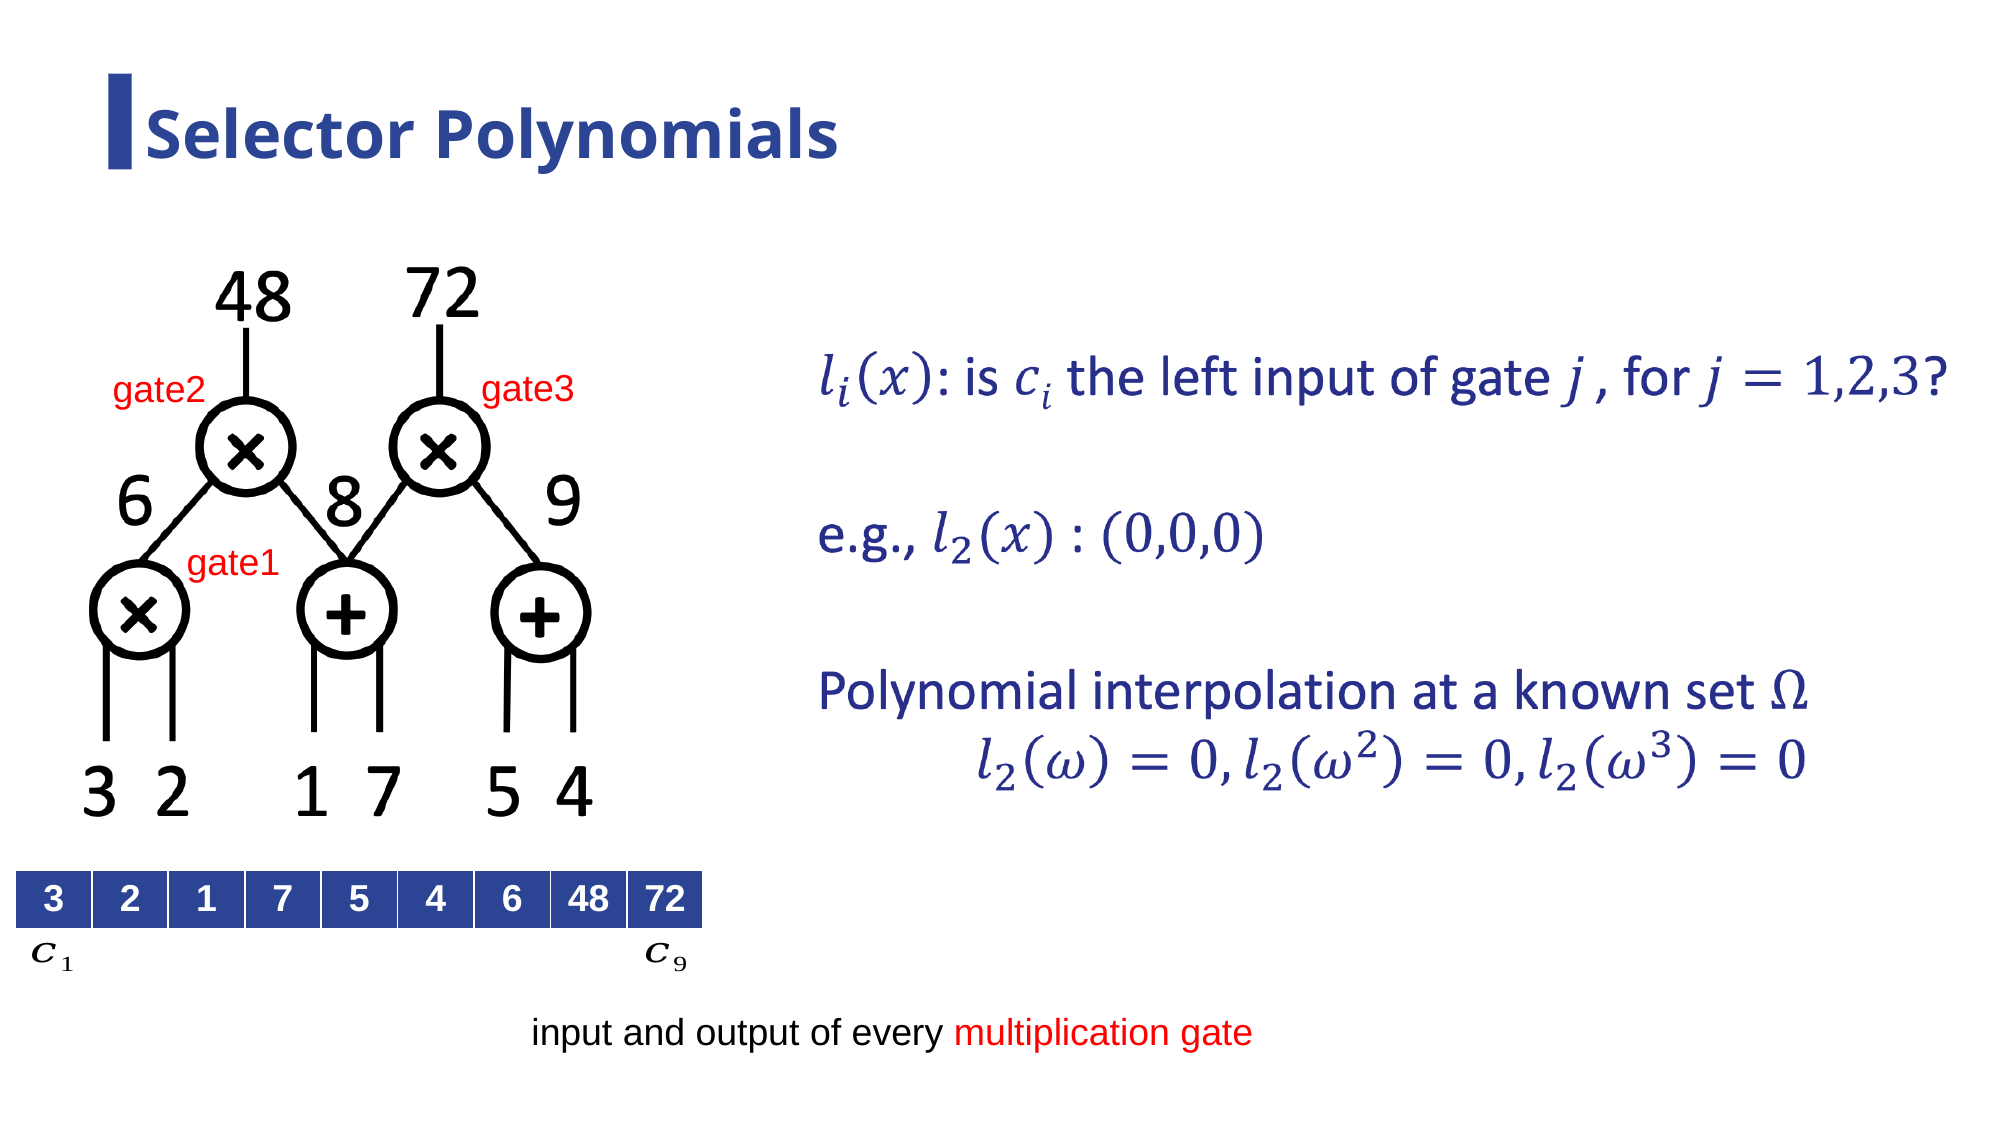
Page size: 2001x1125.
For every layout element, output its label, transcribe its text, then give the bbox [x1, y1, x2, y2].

title Selector Polynomials [130, 93, 1383, 182]
table_header 5 [322, 871, 397, 928]
table_header 48 [551, 871, 626, 928]
table_header 72 [628, 871, 702, 928]
picture [30, 224, 646, 858]
table_header 4 [398, 871, 473, 928]
table_header 6 [475, 871, 550, 928]
picture [803, 347, 1962, 835]
table_header 3 [16, 871, 91, 928]
table_header 2 [93, 871, 167, 928]
table_header 7 [246, 871, 320, 928]
table_header 1 [169, 871, 244, 928]
text_box input and output of every multiplication gate [516, 1000, 1518, 1061]
